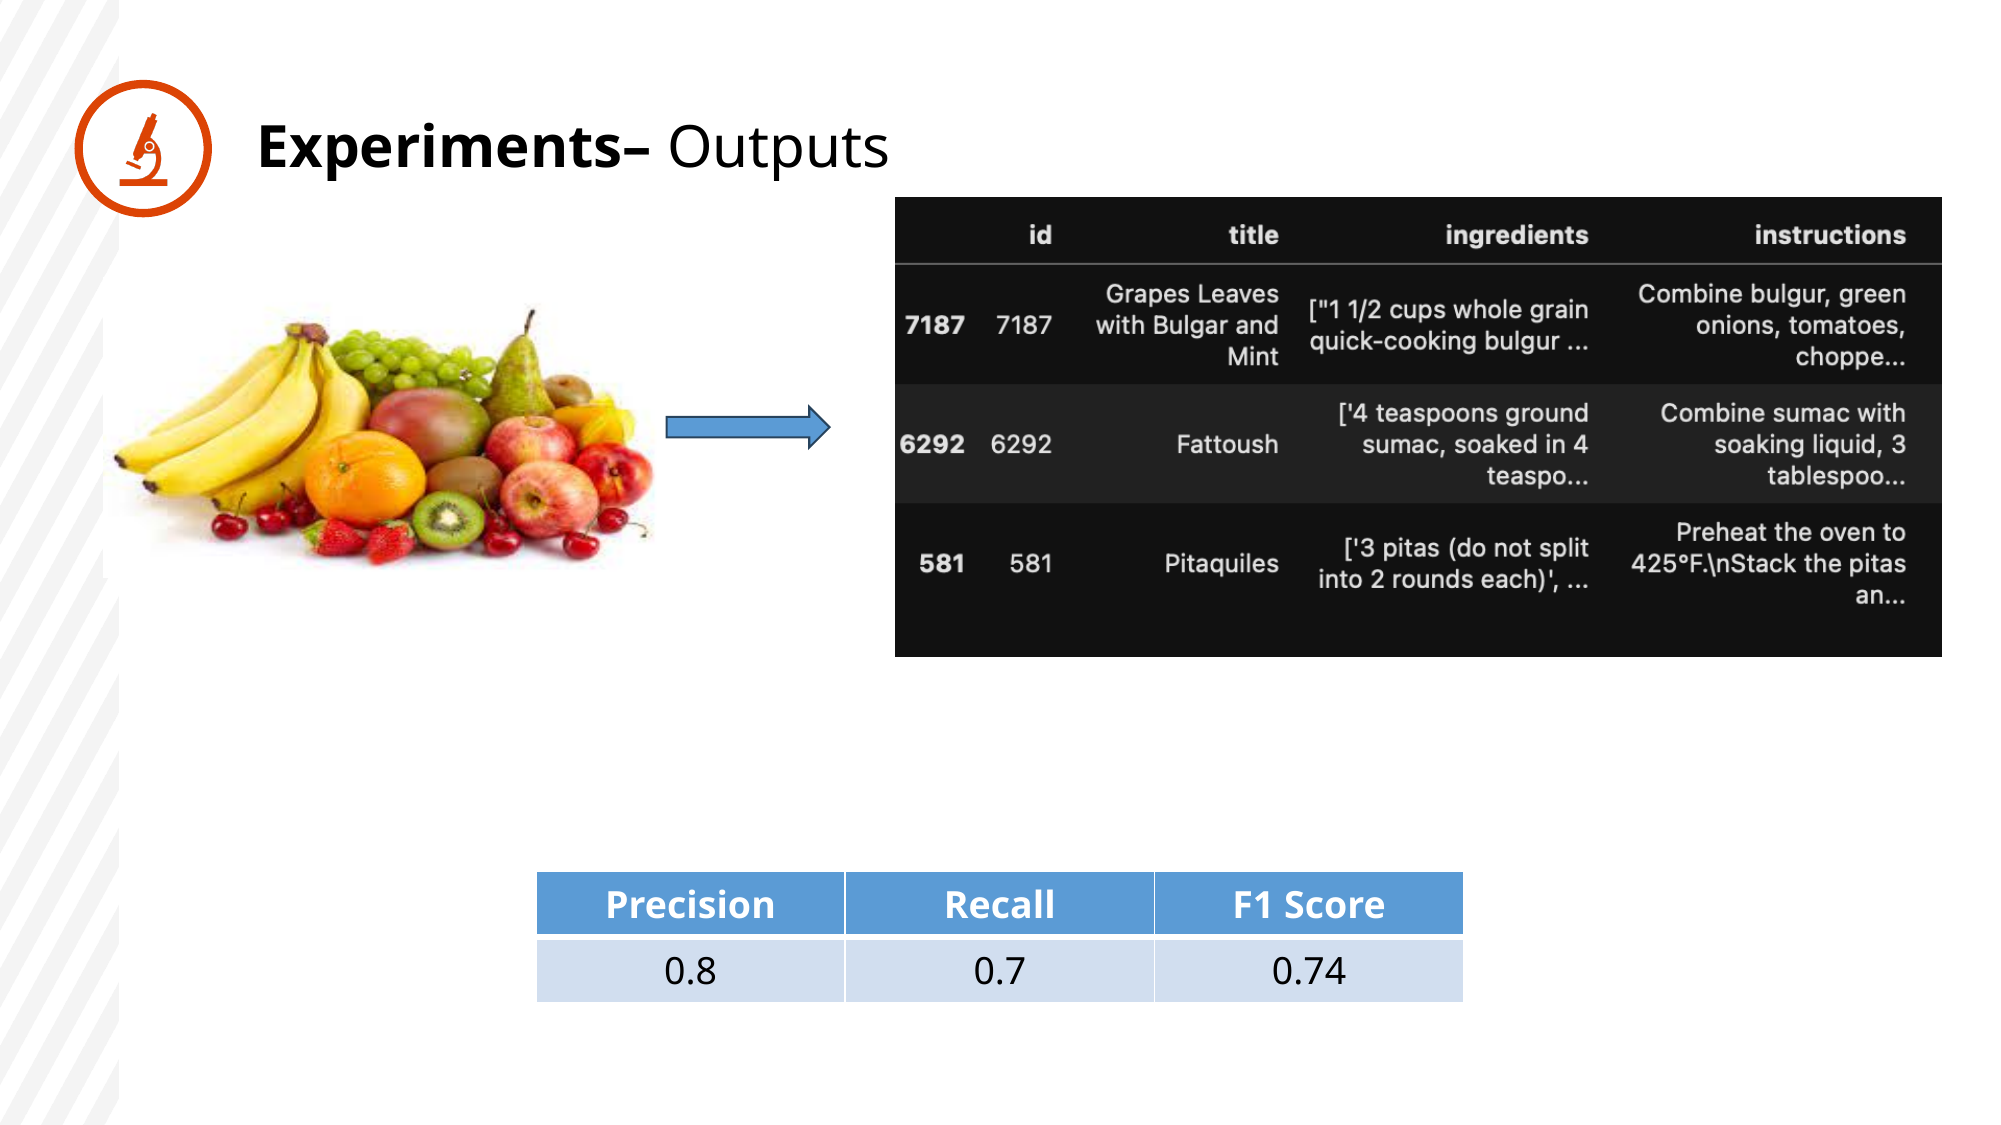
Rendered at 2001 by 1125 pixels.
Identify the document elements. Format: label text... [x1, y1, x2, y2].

table_header Recall [846, 872, 1154, 934]
picture [0, 0, 667, 1125]
text_box [667, 404, 832, 451]
table_header Precision [537, 872, 844, 934]
table_cell 0.74 [1155, 940, 1463, 1002]
picture [101, 107, 184, 191]
table_header F1 Score [1155, 872, 1463, 934]
table_cell 0.7 [846, 940, 1154, 1002]
title Experiments– Outputs [241, 108, 1863, 190]
picture [895, 197, 1942, 657]
table_cell 0.8 [537, 940, 844, 1002]
